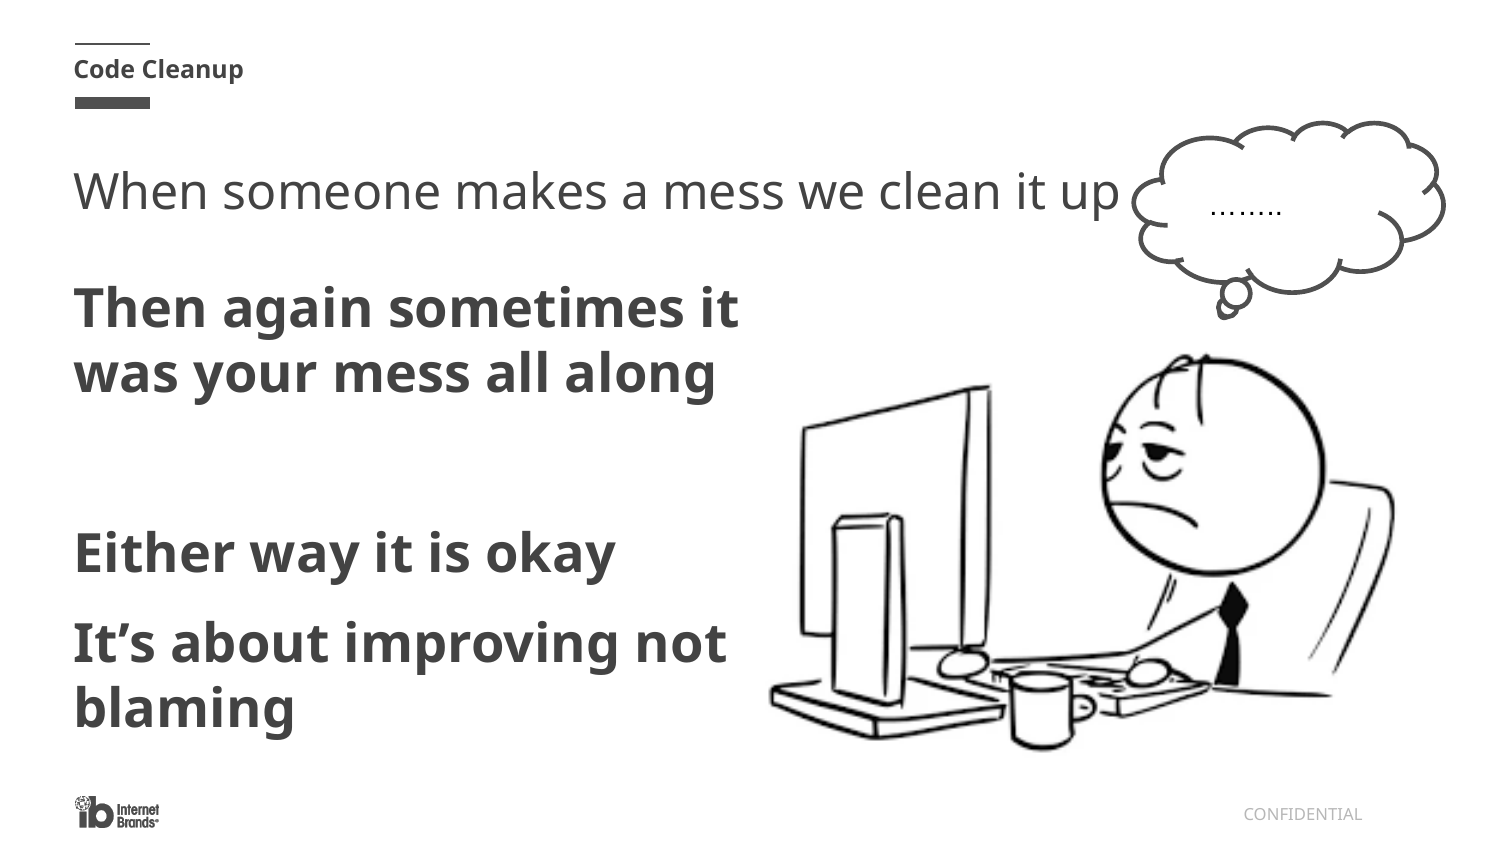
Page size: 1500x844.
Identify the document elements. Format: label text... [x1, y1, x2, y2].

subtitle Code Cleanup [58, 46, 1276, 91]
list Then again sometimes it was your mess all along Either way it is okay It’s about improving not blaming [58, 258, 771, 754]
picture [75, 796, 159, 828]
title When someone makes a mess we clean it up [58, 121, 1276, 259]
text_box …….. [1133, 123, 1444, 318]
picture [760, 324, 1407, 772]
